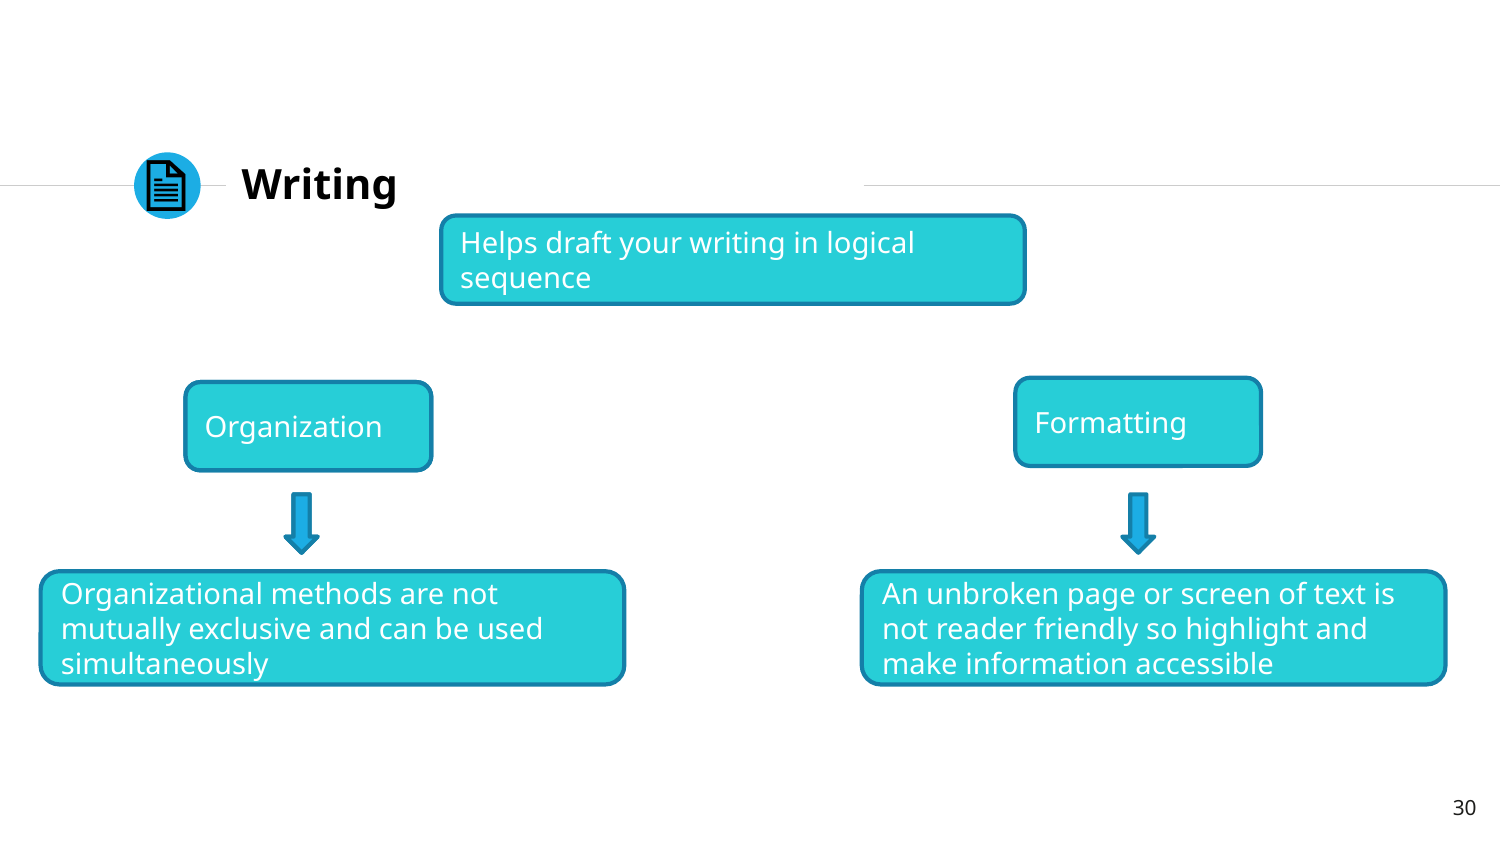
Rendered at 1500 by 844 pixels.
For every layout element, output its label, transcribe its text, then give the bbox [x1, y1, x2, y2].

picture [135, 155, 196, 216]
text_box Organization [183, 379, 434, 473]
text_box Organizational methods are not mutually exclusive and can be used simultaneously [38, 569, 627, 687]
text_box [283, 492, 320, 555]
text_box Helps draft your writing in logical sequence [439, 213, 1027, 306]
title Writing [226, 146, 863, 219]
text_box An unbroken page or screen of text is not reader friendly so highlight and make information accessible [859, 569, 1448, 687]
text_box [1120, 492, 1157, 555]
slide_number 30 [1401, 779, 1492, 844]
text_box Formatting [1013, 375, 1264, 469]
